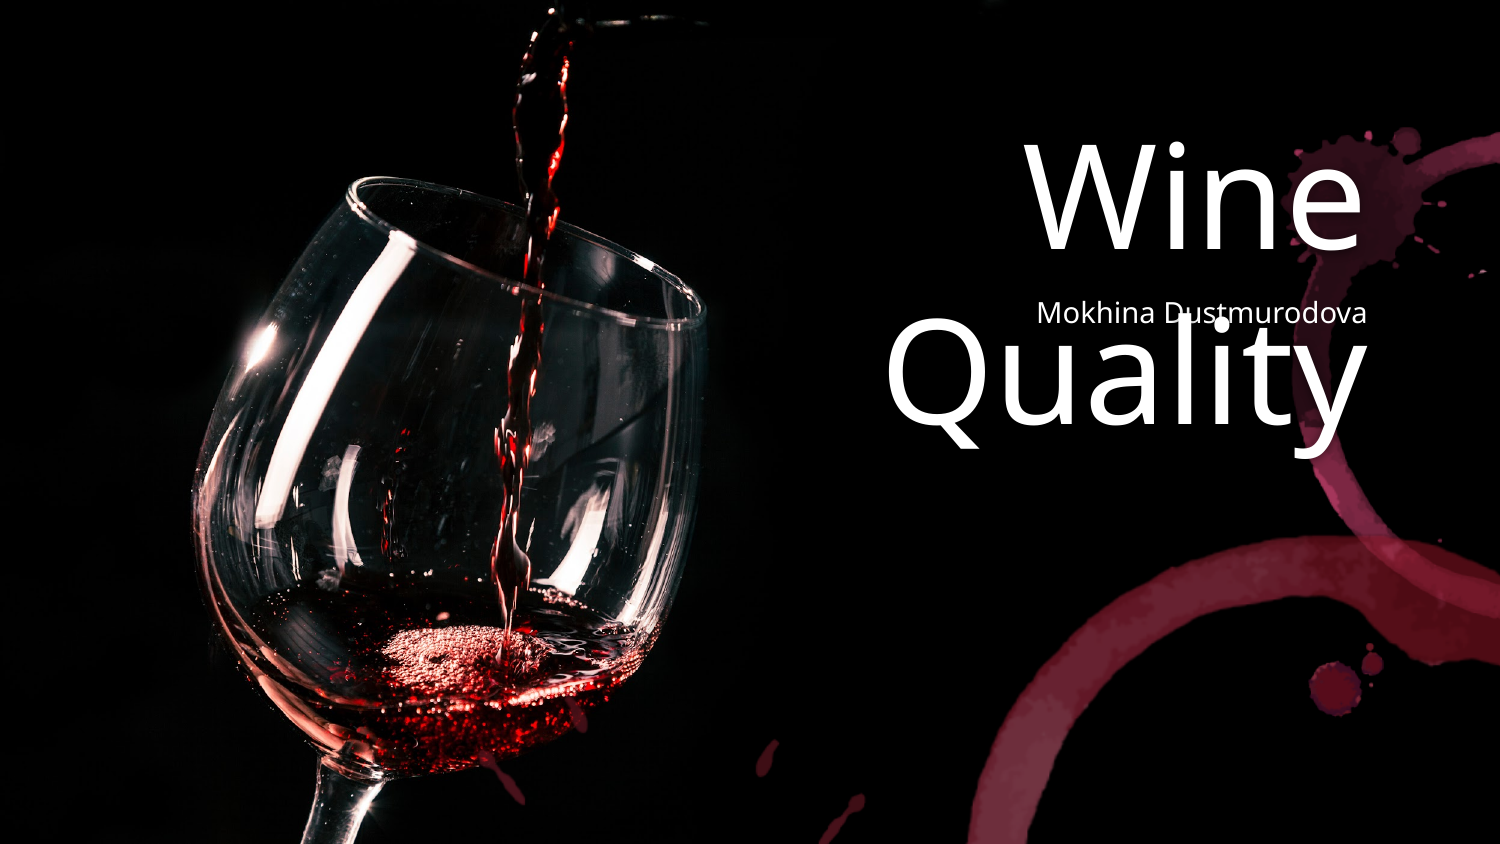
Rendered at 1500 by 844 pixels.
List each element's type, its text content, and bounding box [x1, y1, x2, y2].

picture [0, 0, 1500, 844]
subtitle Mokhina Dustmurodova [724, 286, 1383, 390]
title Wine Quality [611, 88, 1383, 276]
